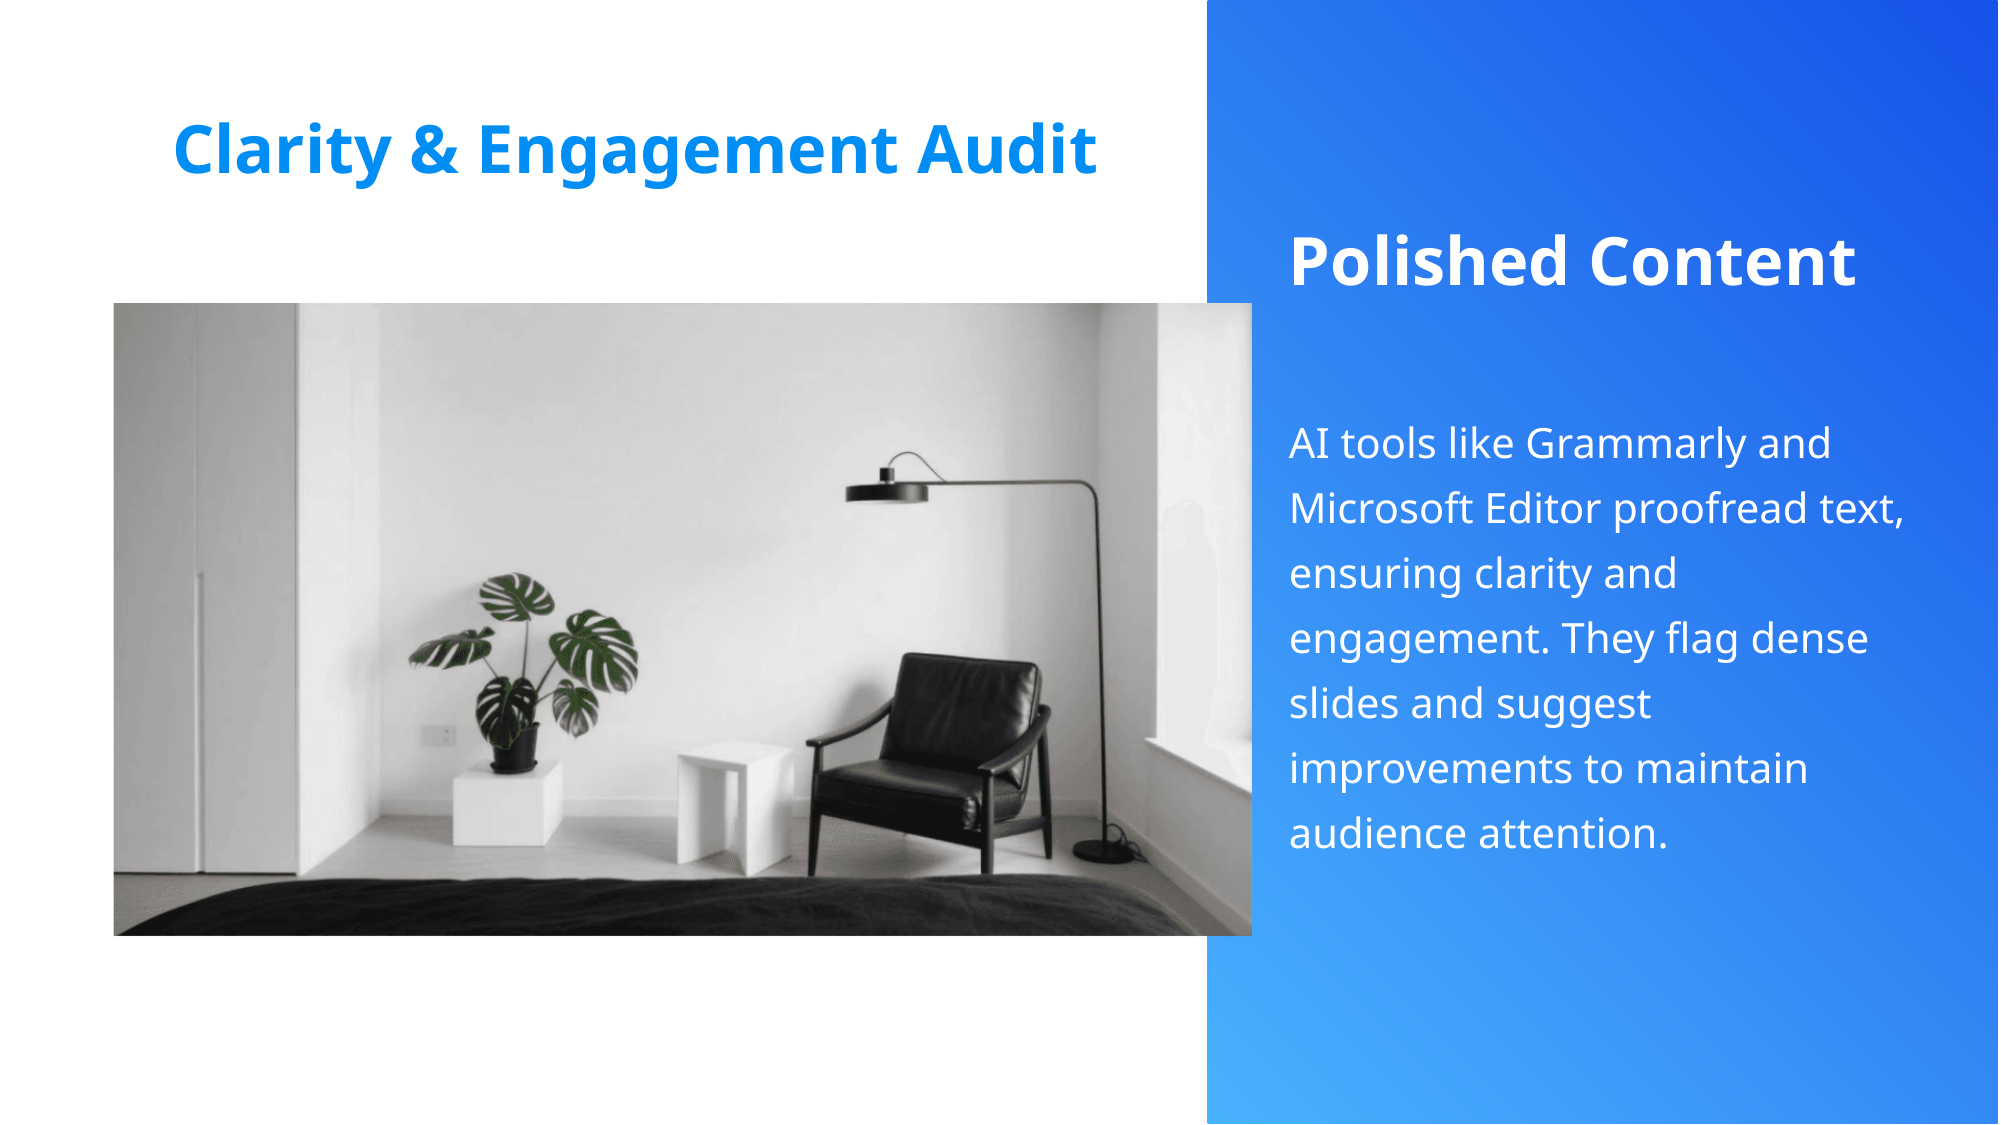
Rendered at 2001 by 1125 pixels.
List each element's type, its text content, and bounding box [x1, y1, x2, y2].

picture [113, 303, 1253, 937]
text_box AI tools like Grammarly and Microsoft Editor proofread text, ensuring clarity and engagement. They flag dense slides and suggest improvements to maintain audience attention. [1273, 394, 1933, 901]
text_box Polished Content [1273, 211, 1981, 307]
text_box [1207, 0, 1998, 1124]
text_box Clarity & Engagement Audit [157, 98, 1207, 194]
